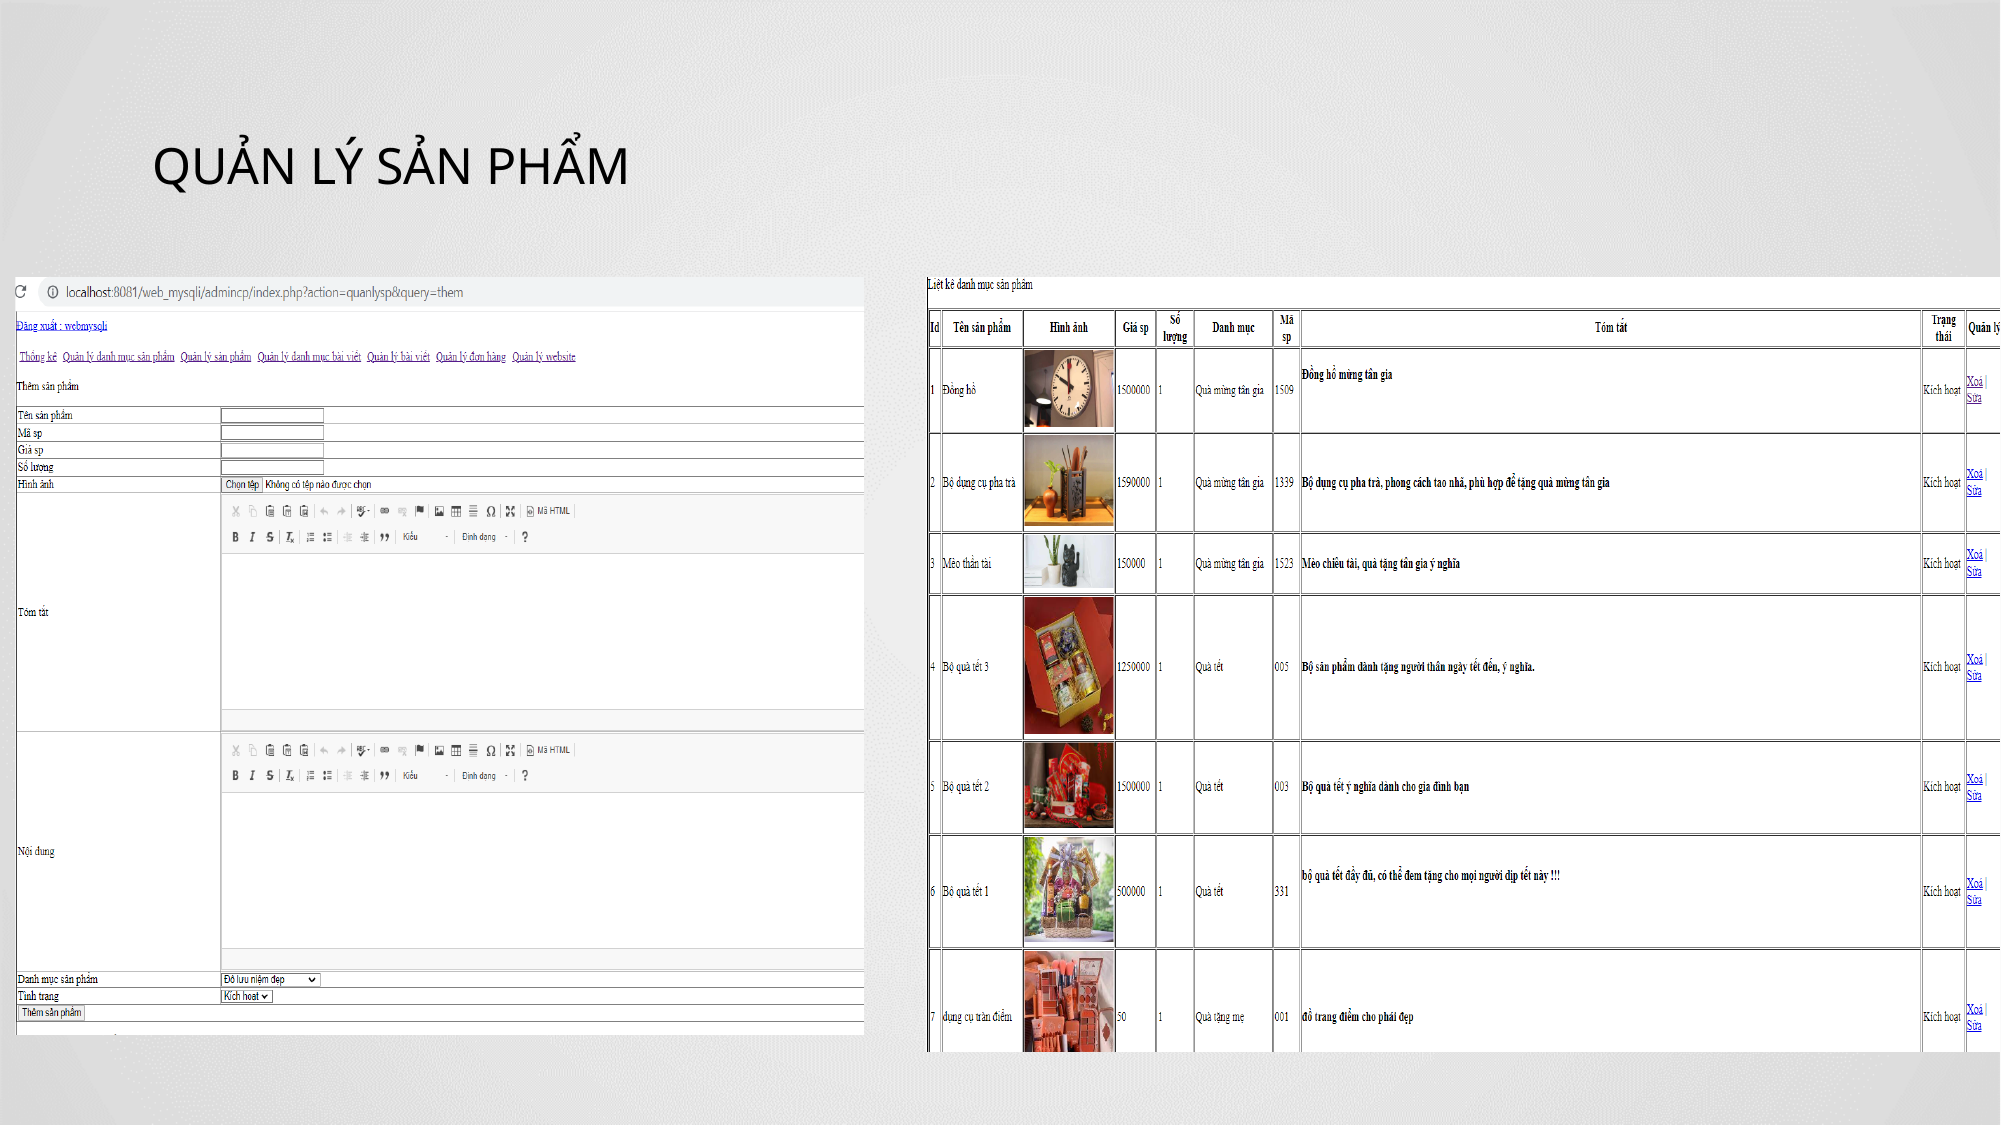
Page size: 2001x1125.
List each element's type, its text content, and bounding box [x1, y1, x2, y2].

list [925, 277, 2000, 1052]
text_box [15, 277, 864, 1035]
title QUẢN LÝ SẢN PHẨM [137, 59, 1863, 278]
picture [0, 0, 2001, 1125]
